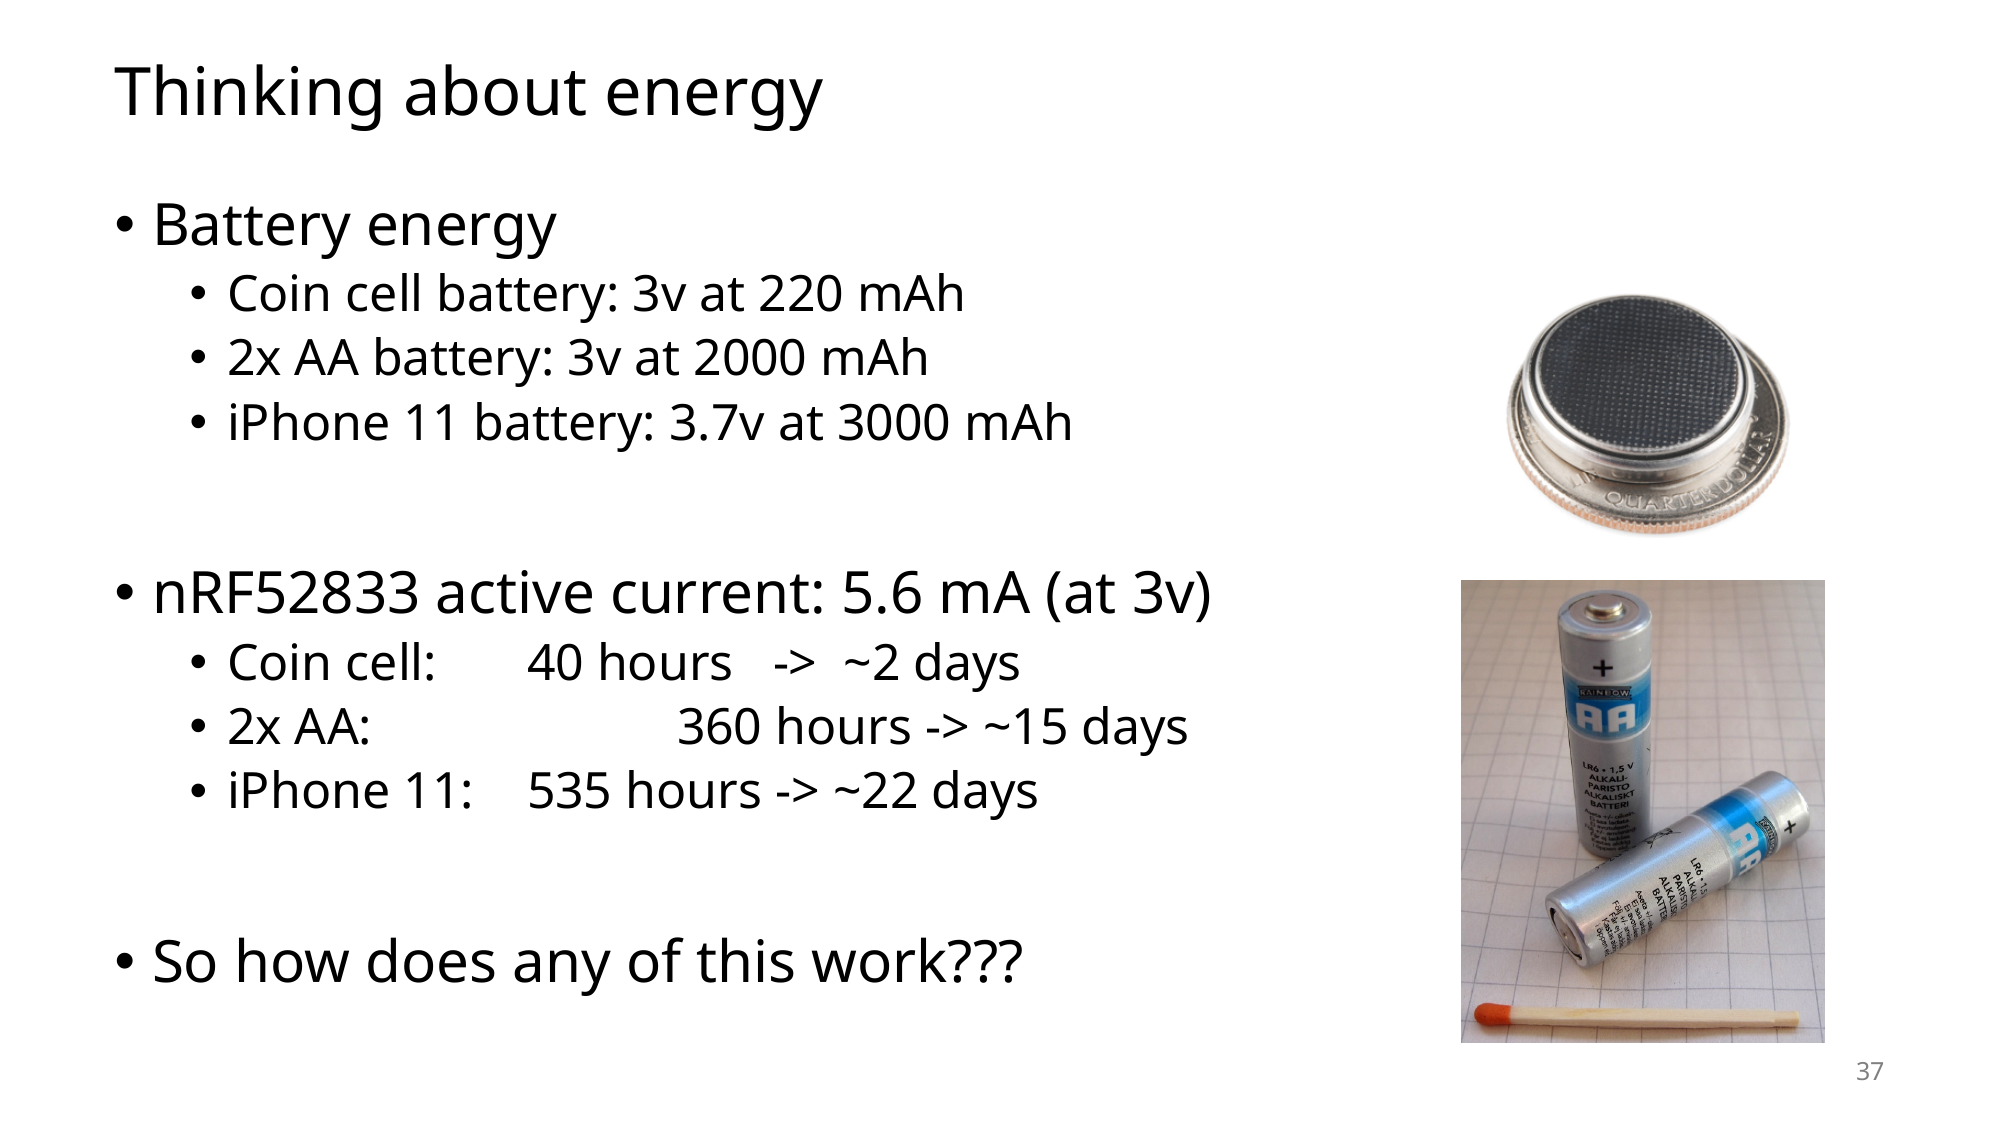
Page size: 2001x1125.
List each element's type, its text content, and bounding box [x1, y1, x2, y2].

list Battery energy Coin cell battery: 3v at 220 mAh 2x AA battery: 3v at 2000 mAh iPhone 11 battery: 3.7v at 3000 mAh nRF52833 active current: 5.6 mA (at 3v) Coin cell: 40 hours -> ~2 days 2x AA: 360 hours -> ~15 days iPhone 11: 535 hours -> ~22 days So how does any of this work??? [99, 187, 1900, 1013]
picture [1460, 580, 1825, 1043]
title Thinking about energy [99, 37, 1900, 150]
picture [1485, 284, 1803, 538]
slide_number 37 [1749, 1042, 1900, 1103]
